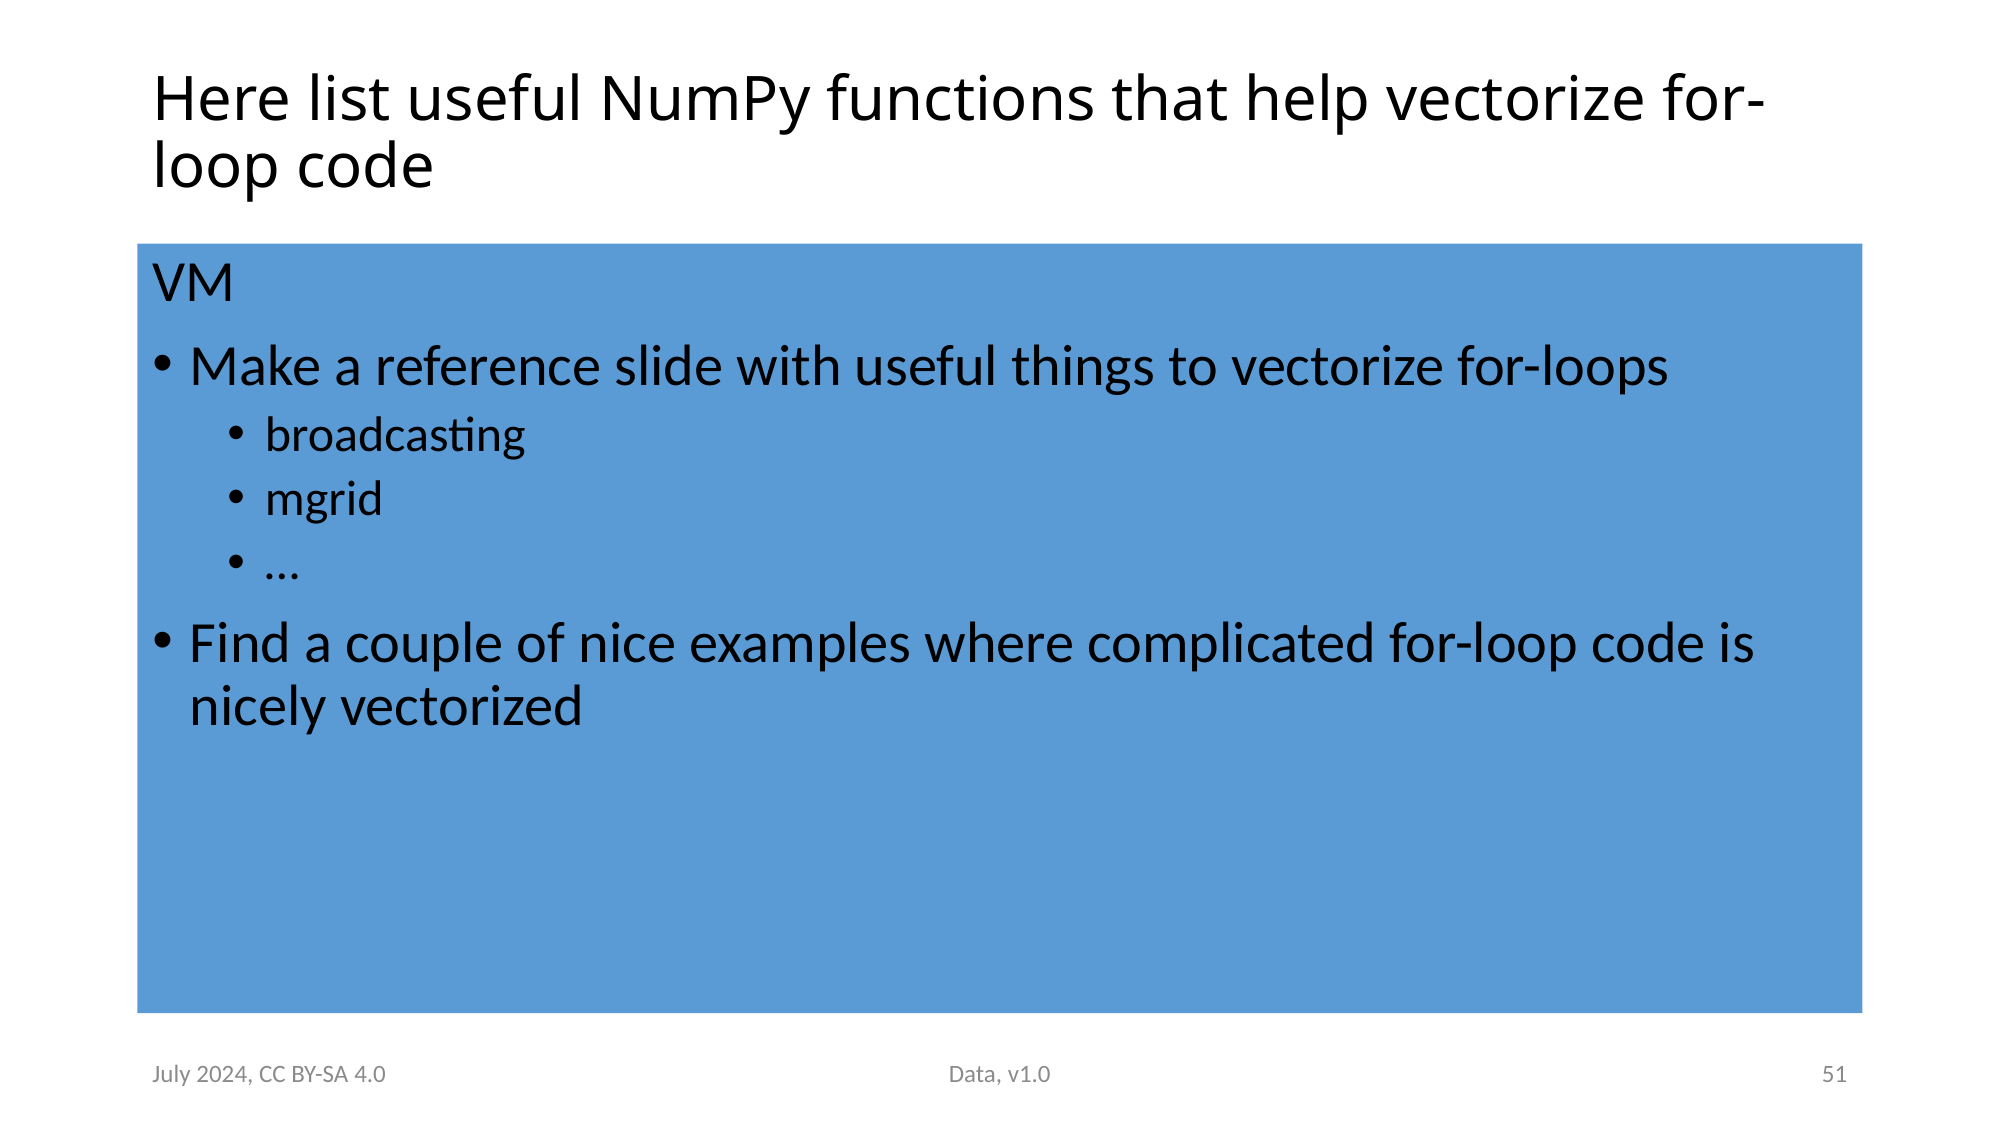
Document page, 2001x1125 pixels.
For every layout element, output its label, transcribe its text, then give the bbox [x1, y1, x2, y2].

title Here list useful NumPy functions that help vectorize for-loop code [137, 59, 1863, 209]
footer Data, v1.0 [662, 1042, 1338, 1103]
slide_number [137, 1042, 588, 1103]
list VM Make a reference slide with useful things to vectorize for-loops broadcasting mgrid … Find a couple of nice examples where complicated for-loop code is nicely vectorized [137, 243, 1863, 1014]
slide_number 51 [1412, 1042, 1863, 1103]
